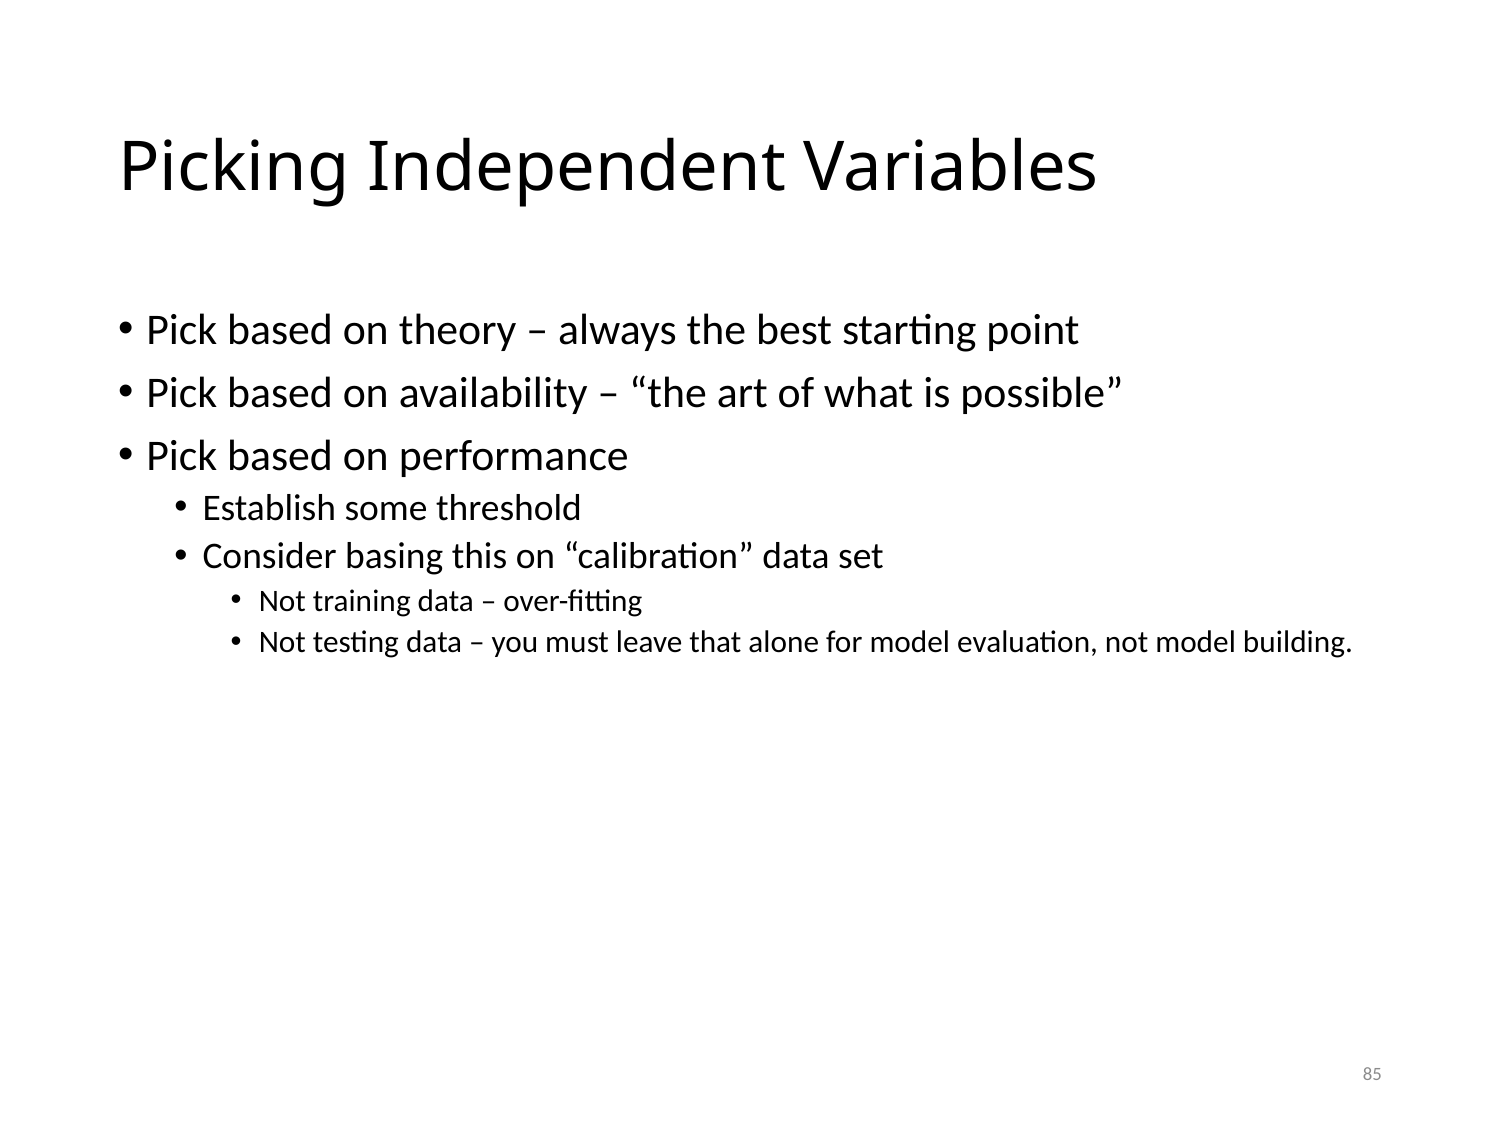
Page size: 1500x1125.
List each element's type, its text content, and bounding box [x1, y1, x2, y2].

title Picking Independent Variables [103, 59, 1397, 278]
list Pick based on theory – always the best starting point Pick based on availability – “the art of what is possible” Pick based on performance Establish some threshold Consider basing this on “calibration” data set Not training data – over-fitting Not testing data – you must leave that alone for model evaluation, not model building. [103, 299, 1397, 1014]
slide_number 85 [1059, 1042, 1397, 1103]
